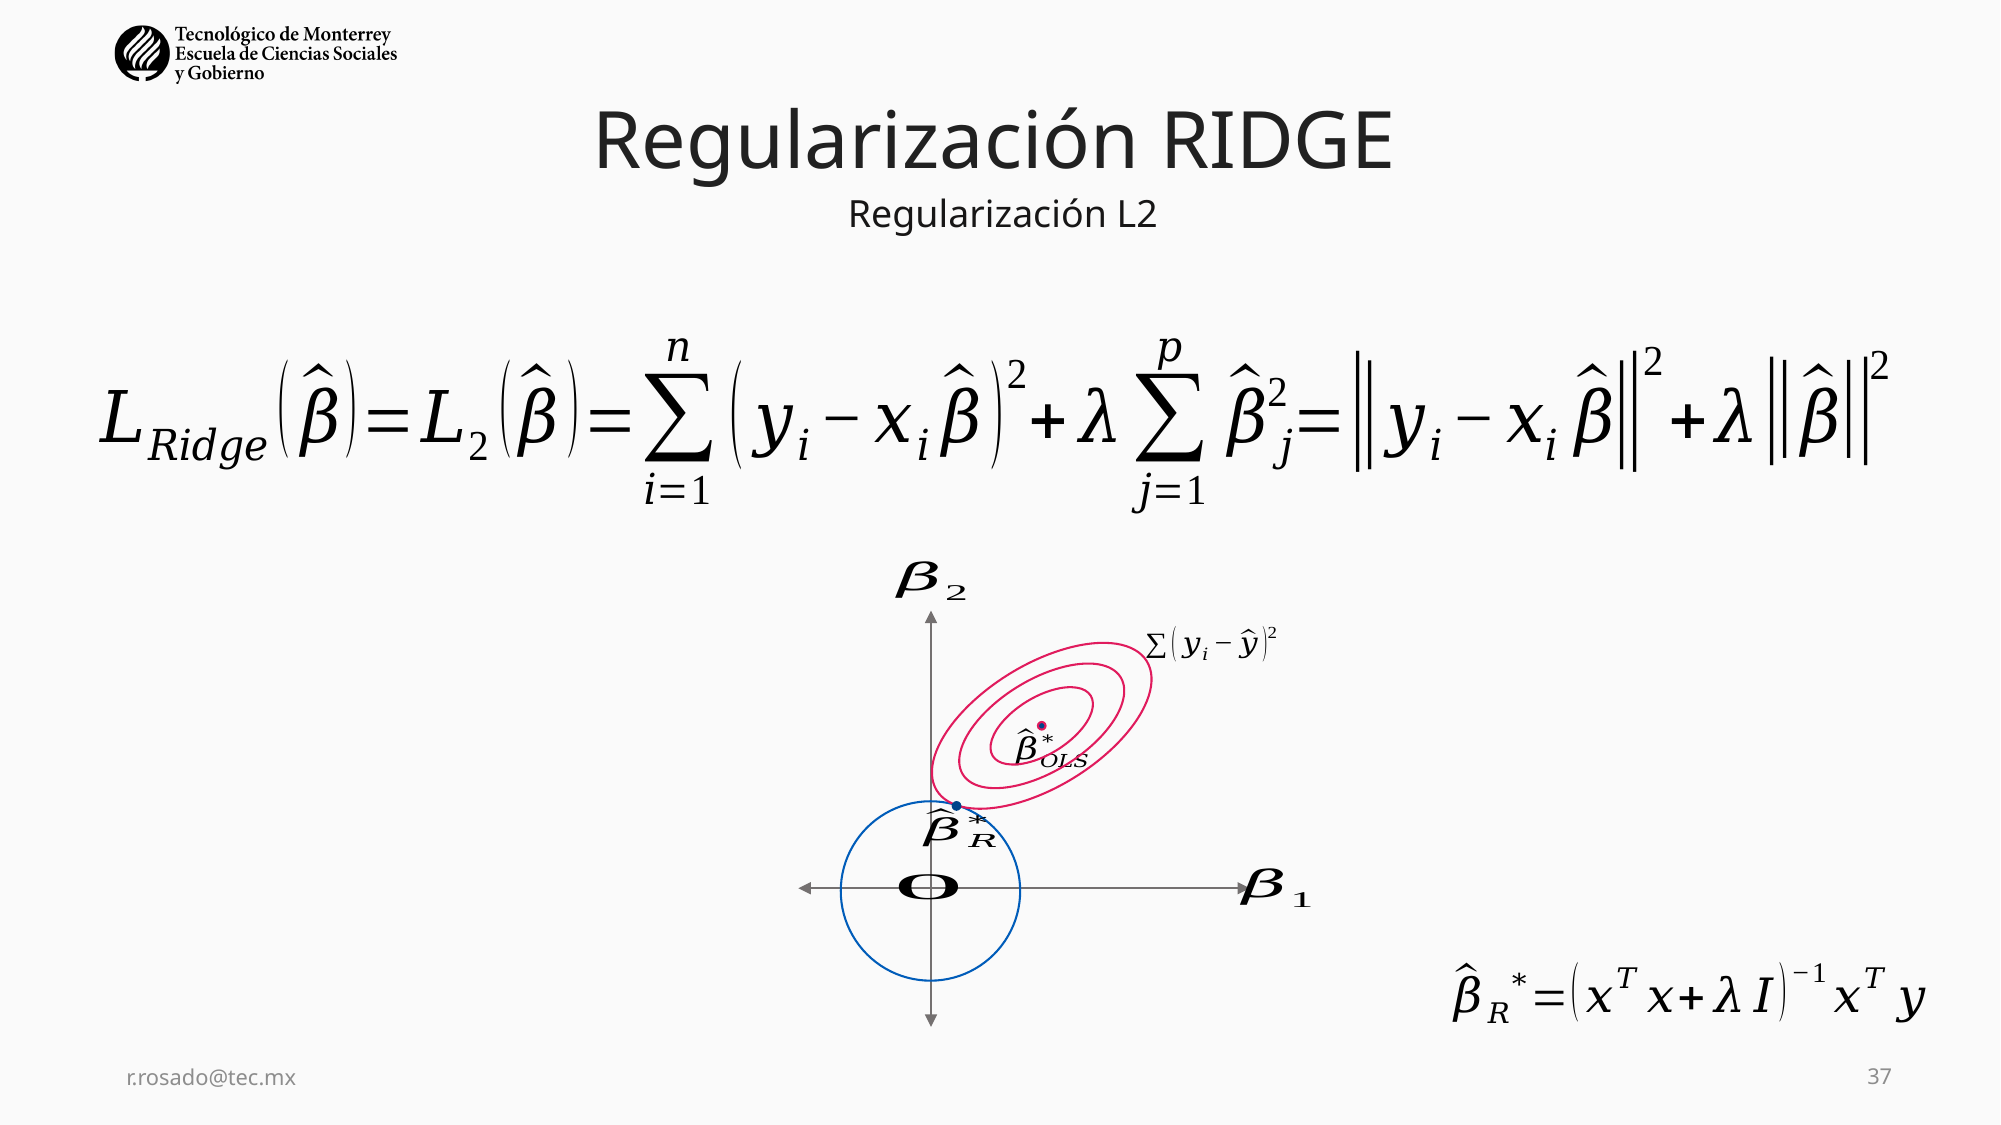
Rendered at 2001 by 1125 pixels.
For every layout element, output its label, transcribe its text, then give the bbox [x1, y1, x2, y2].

picture [111, 24, 399, 76]
footer r.rosado@tec.mx [111, 1029, 1260, 1125]
title Regularización RIDGE [96, 76, 1892, 210]
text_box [798, 557, 1314, 1028]
slide_number 37 [1852, 1029, 1912, 1125]
text_box Regularización L2 [114, 182, 1892, 243]
